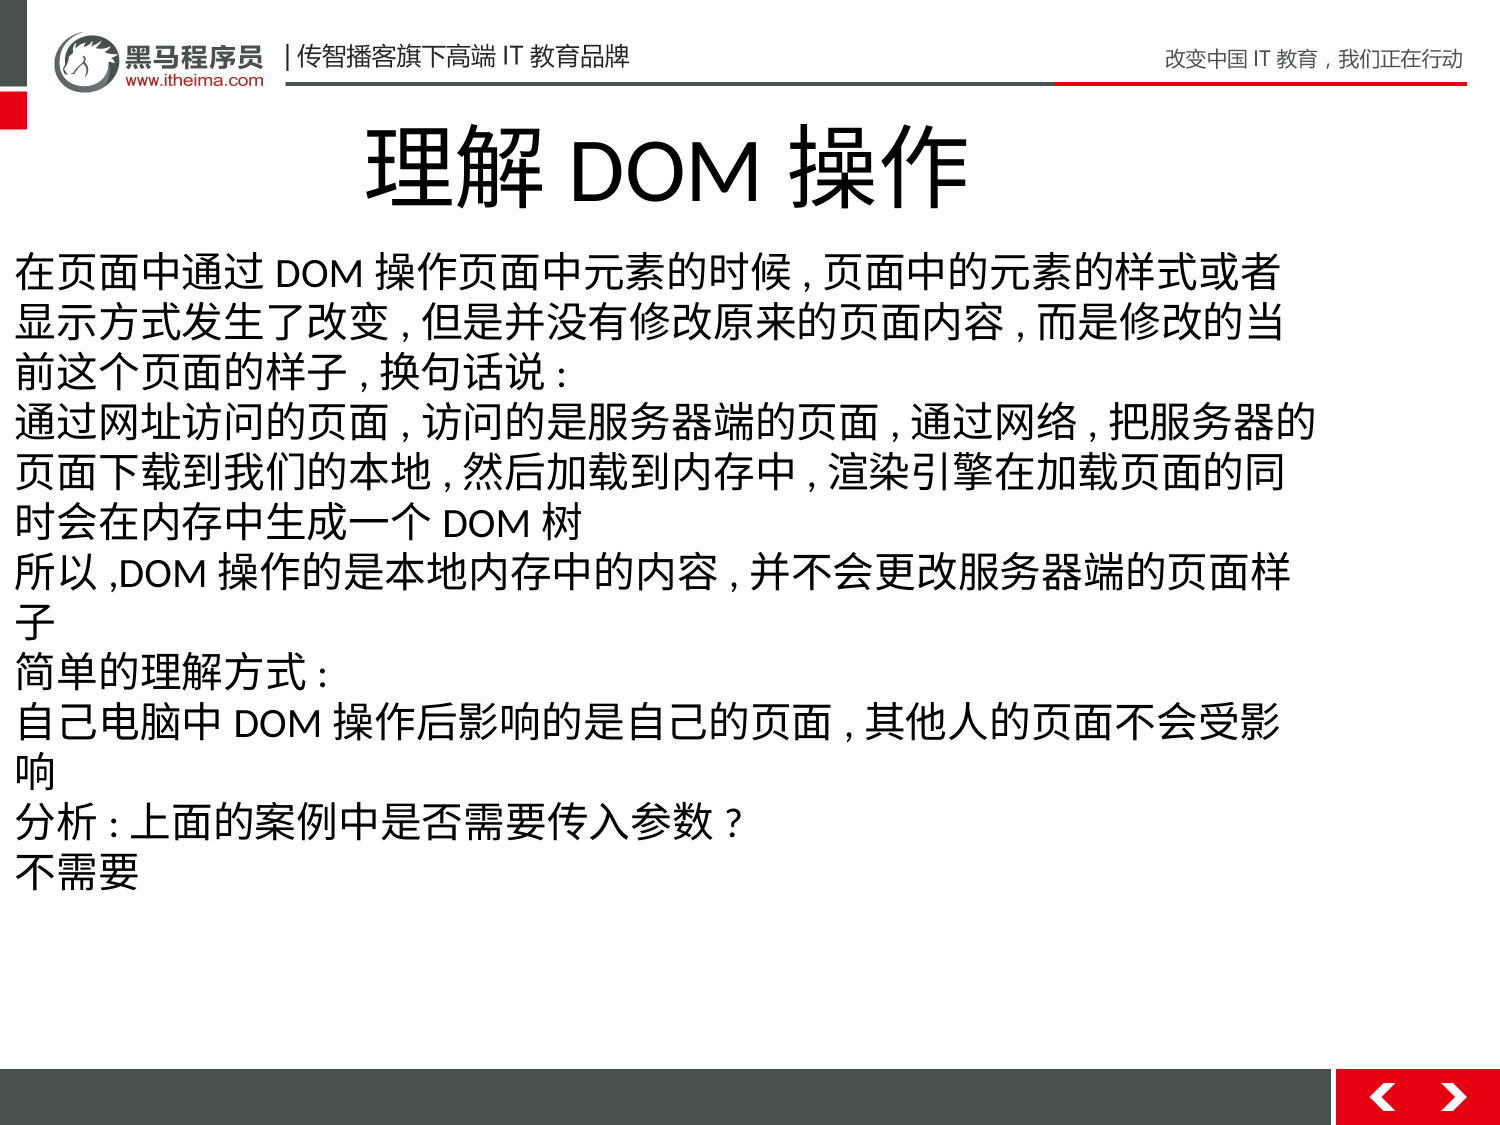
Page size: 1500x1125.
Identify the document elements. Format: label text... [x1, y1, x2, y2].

title 理解DOM操作 [0, 102, 1334, 237]
picture [0, 0, 1500, 1125]
list 在页面中通过DOM操作页面中元素的时候,页面中的元素的样式或者显示方式发生了改变,但是并没有修改原来的页面内容,而是修改的当前这个页面的样子,换句话说: 通过网址访问的页面,访问的是服务器端的页面,通过网络,把服务器的页面下载到我们的本地,然后加载到内存中,渲染引擎在加载页面的同时会在内存中生成一个DOM树 所以,DOM操作的是本地内存中的内容,并不会更改服务器端的页面样子 简单的理解方式: 自己电脑中DOM操作后影响的是自己的页面,其他人的页面不会受影响 分析:上面的案例中是否需要传入参数? 不需要 [0, 237, 1334, 932]
